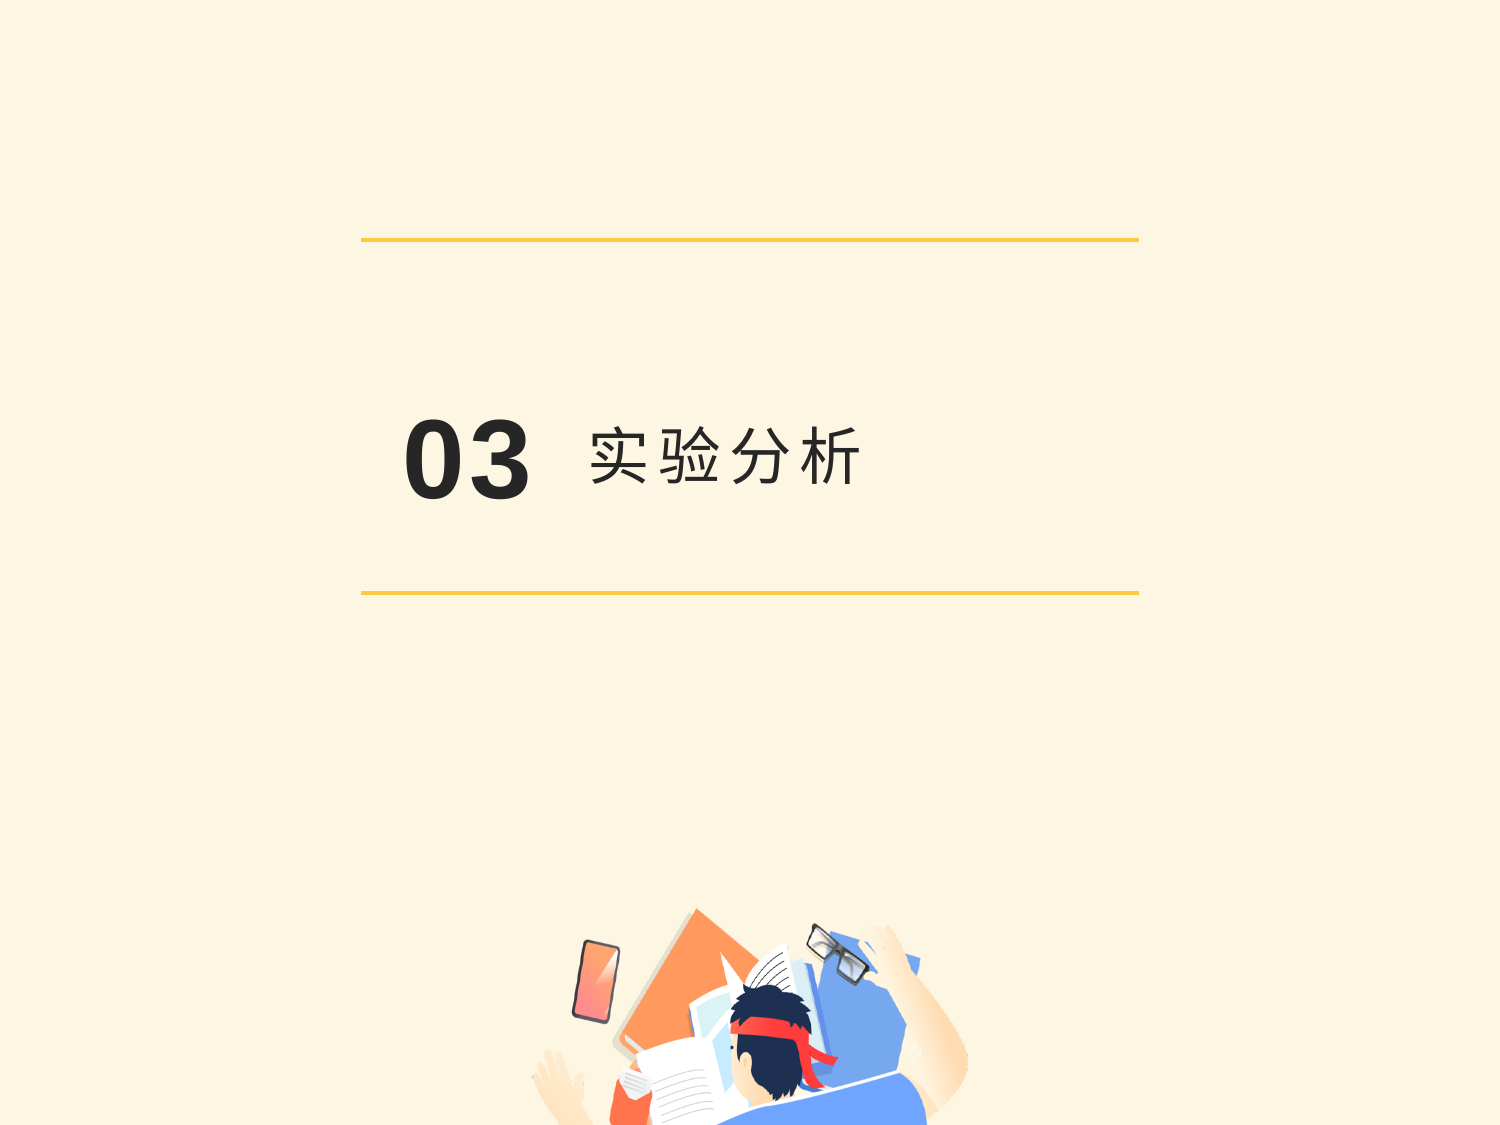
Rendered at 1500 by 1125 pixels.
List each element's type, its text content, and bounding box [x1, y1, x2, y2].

title 实验分析 [572, 397, 1168, 500]
text_box 03 [375, 377, 559, 530]
picture [500, 867, 1000, 1125]
